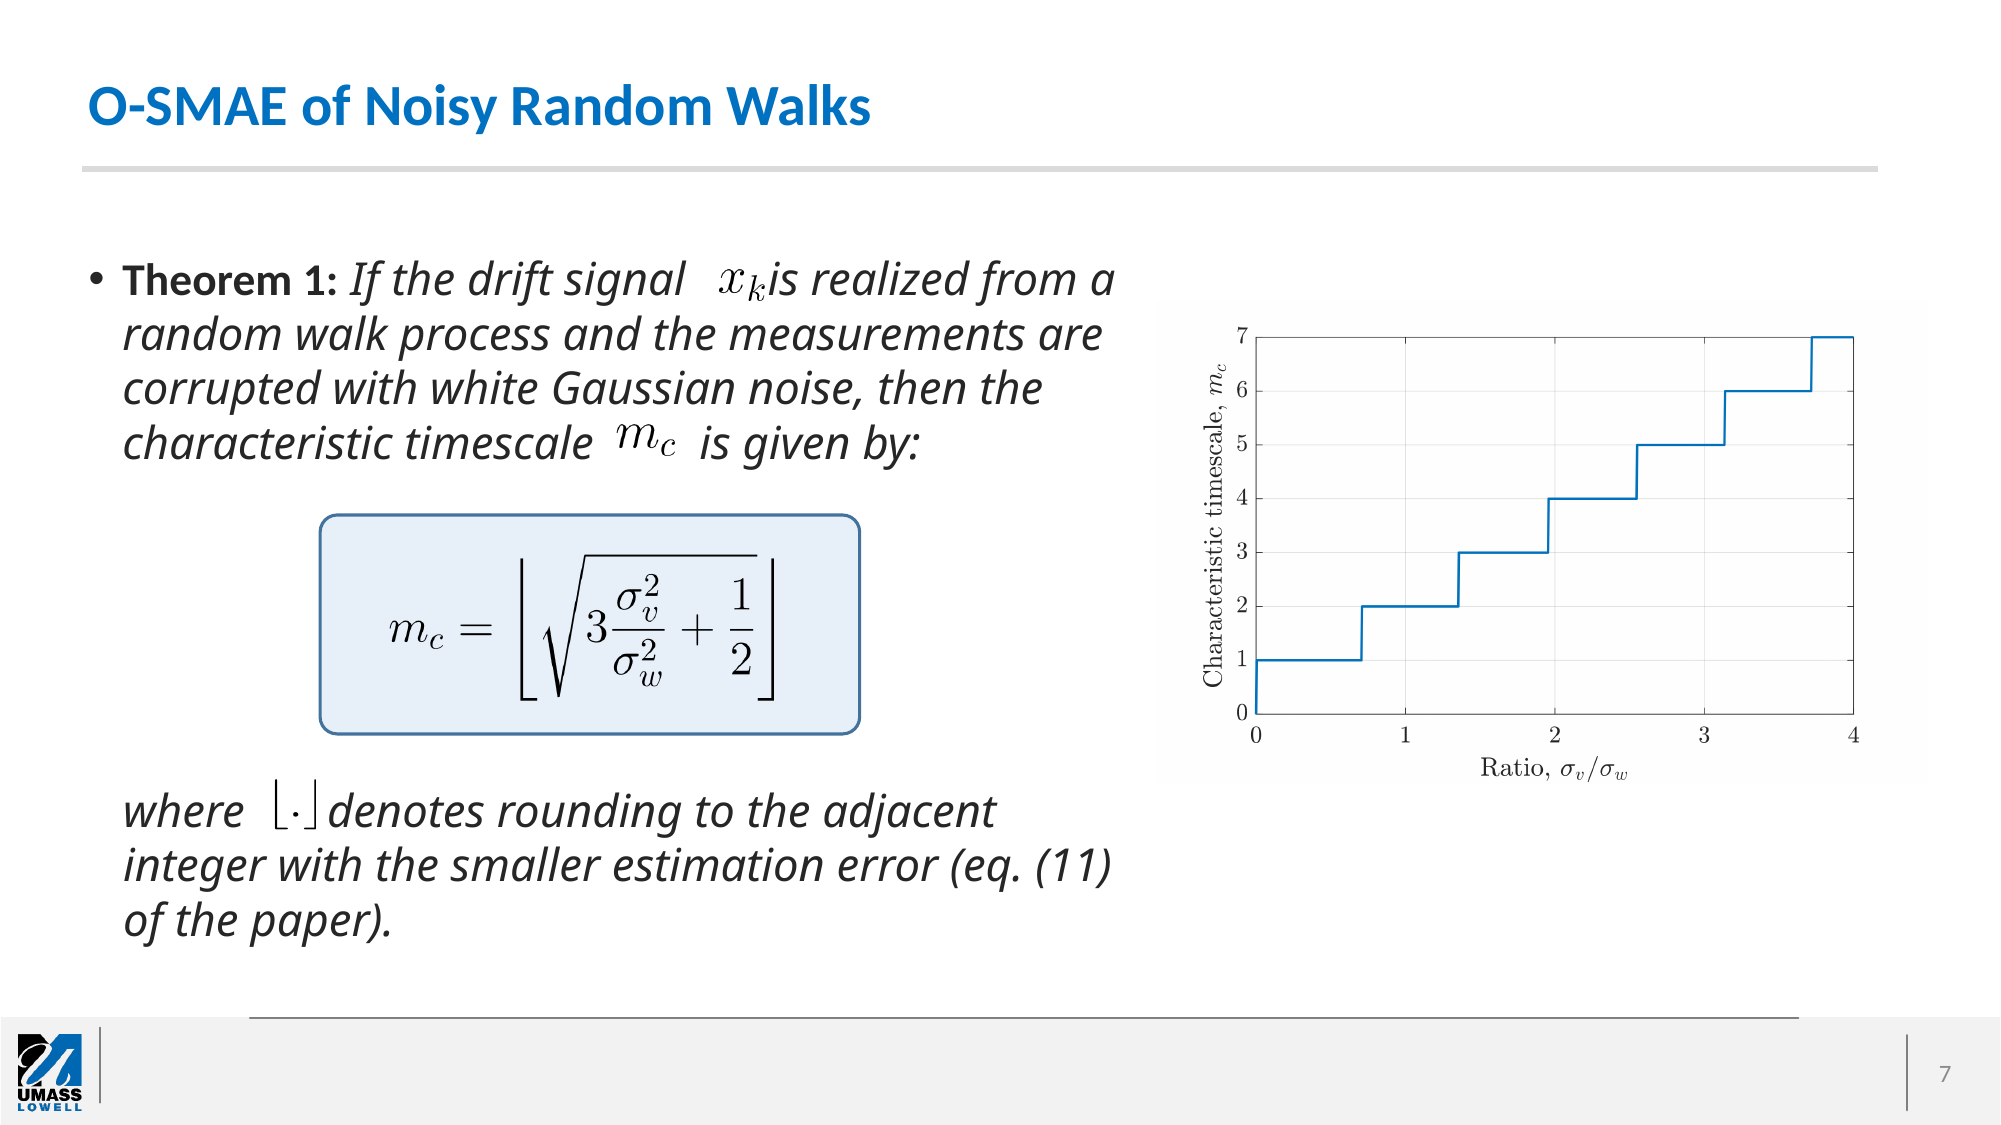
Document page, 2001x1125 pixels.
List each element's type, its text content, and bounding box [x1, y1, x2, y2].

title O-SMAE of Noisy Random Walks [73, 0, 1997, 215]
picture [615, 424, 675, 456]
picture [717, 269, 765, 301]
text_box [320, 514, 860, 734]
picture [266, 778, 316, 830]
slide_number 7 [1907, 1042, 1984, 1103]
picture [17, 1032, 83, 1115]
list Theorem 1: If the drift signal is realized from a random walk process and the measurements are corrupted with white Gaussian noise, then the characteristic timescale is given by: where denotes rounding to the adjacent integer with the smaller estimation error (eq. (11) of the paper). [73, 242, 1157, 957]
picture [1156, 301, 1927, 785]
